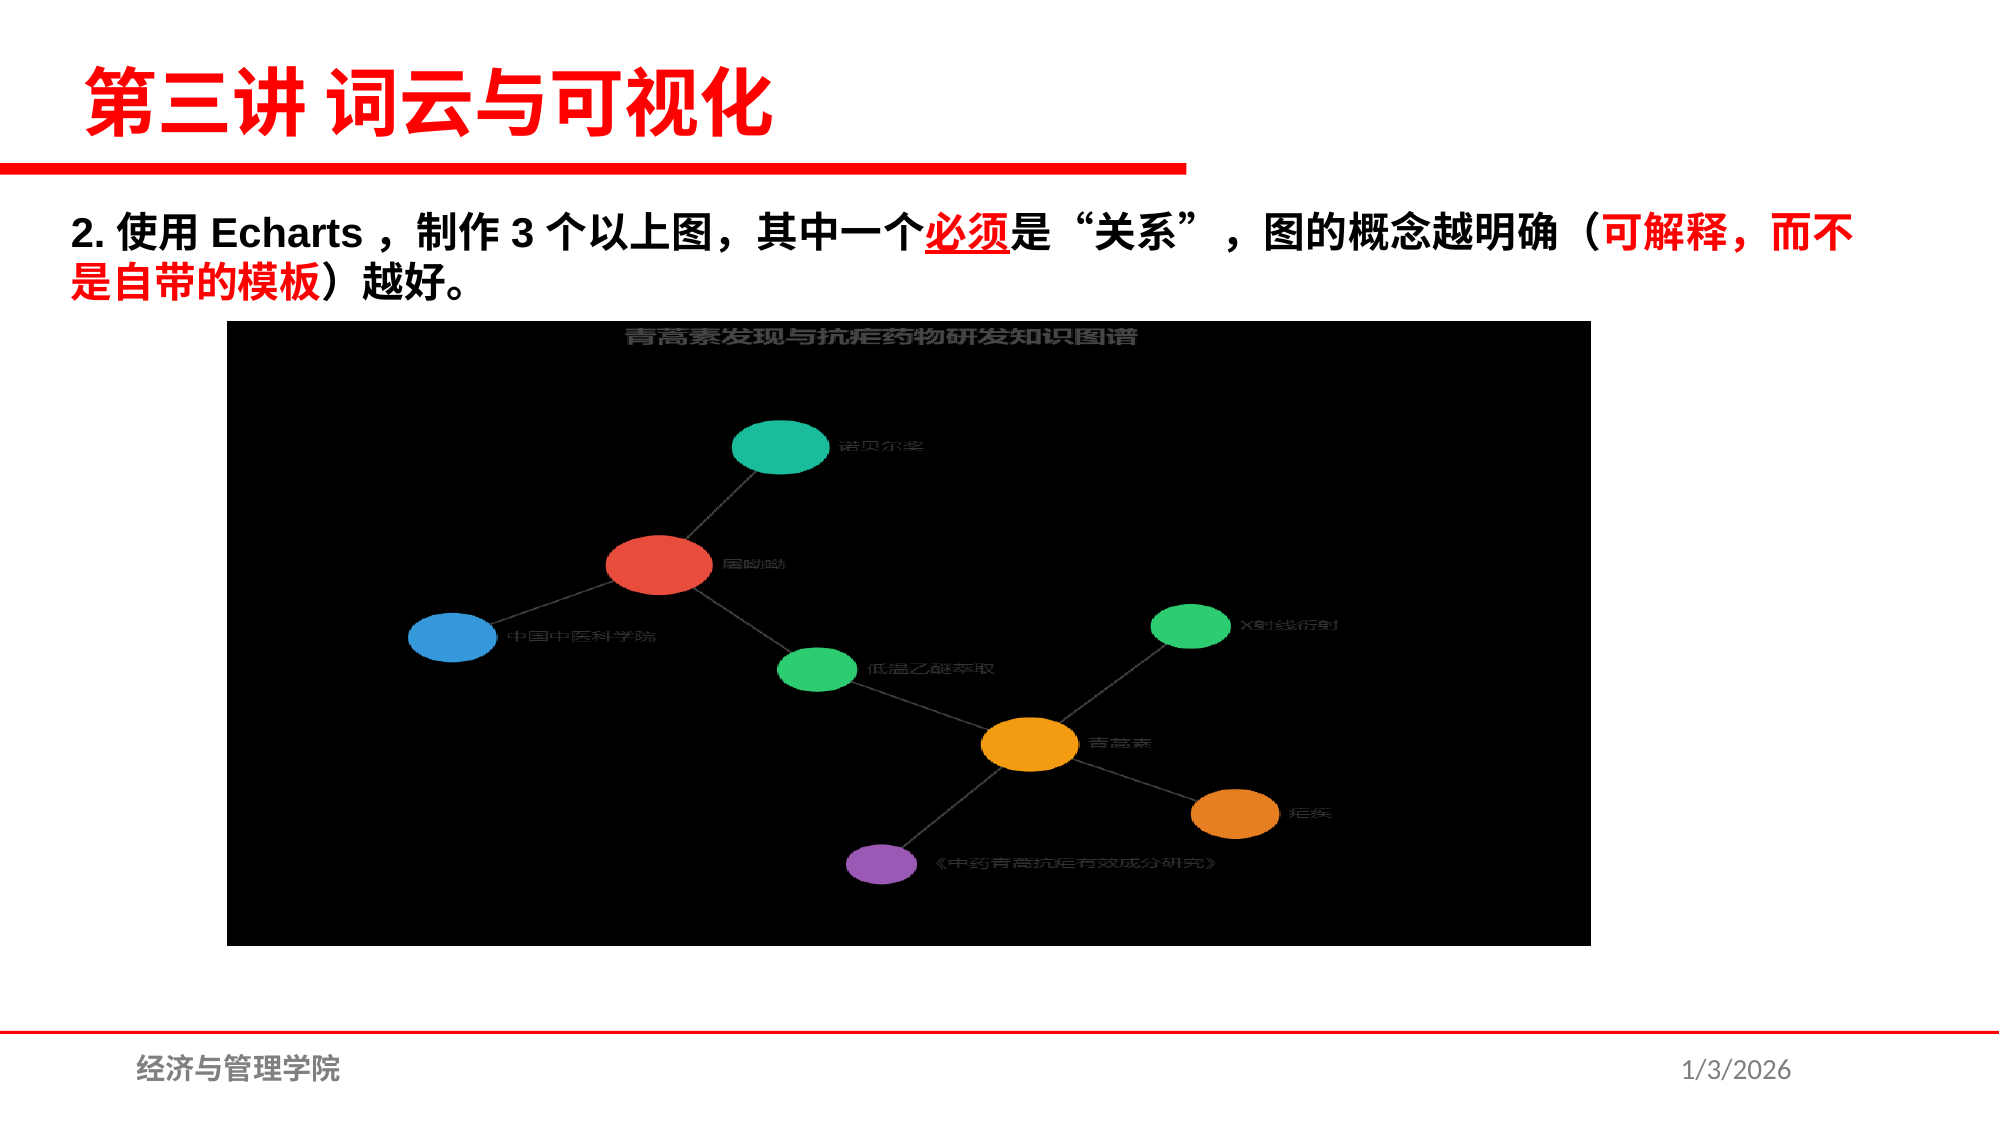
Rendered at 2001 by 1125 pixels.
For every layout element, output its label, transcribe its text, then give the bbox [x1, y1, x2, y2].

picture [226, 321, 1591, 946]
text_box 2.使用Echarts，制作3个以上图，其中一个必须是“关系”，图的概念越明确（可解释，而不是自带的模板）越好。 [56, 198, 1870, 383]
text_box 第三讲 词云与可视化 [82, 43, 963, 154]
